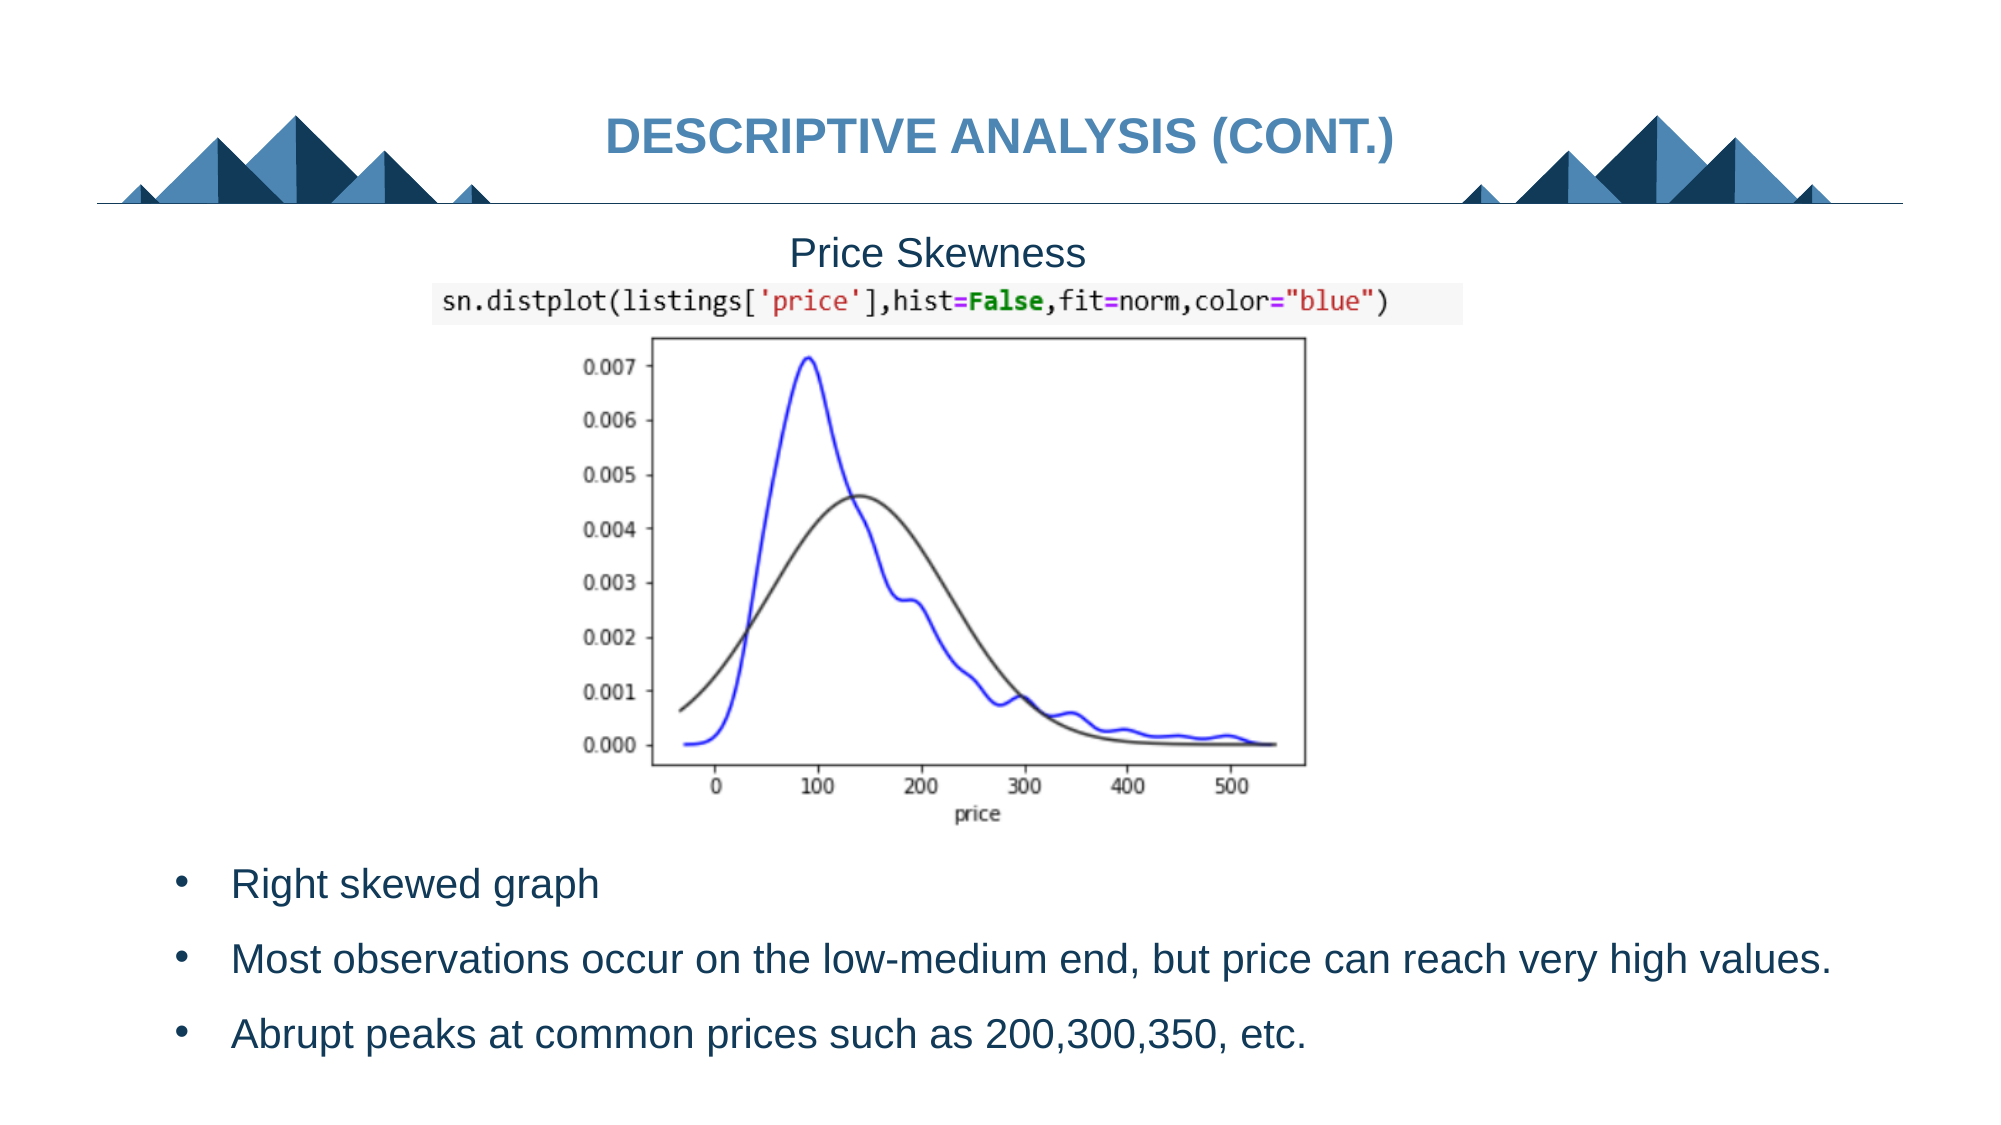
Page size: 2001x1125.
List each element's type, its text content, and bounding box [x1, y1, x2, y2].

text_box Right skewed graph Most observations occur on the low-medium end, but price can reach very high values. Abrupt peaks at common prices such as 200,300,350, etc. [159, 823, 2000, 1064]
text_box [1462, 115, 1832, 204]
text_box Descriptive Analysis (Cont.) [592, 98, 1408, 170]
picture [432, 283, 1463, 837]
text_box Price Skewness [774, 218, 1260, 283]
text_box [121, 115, 491, 204]
